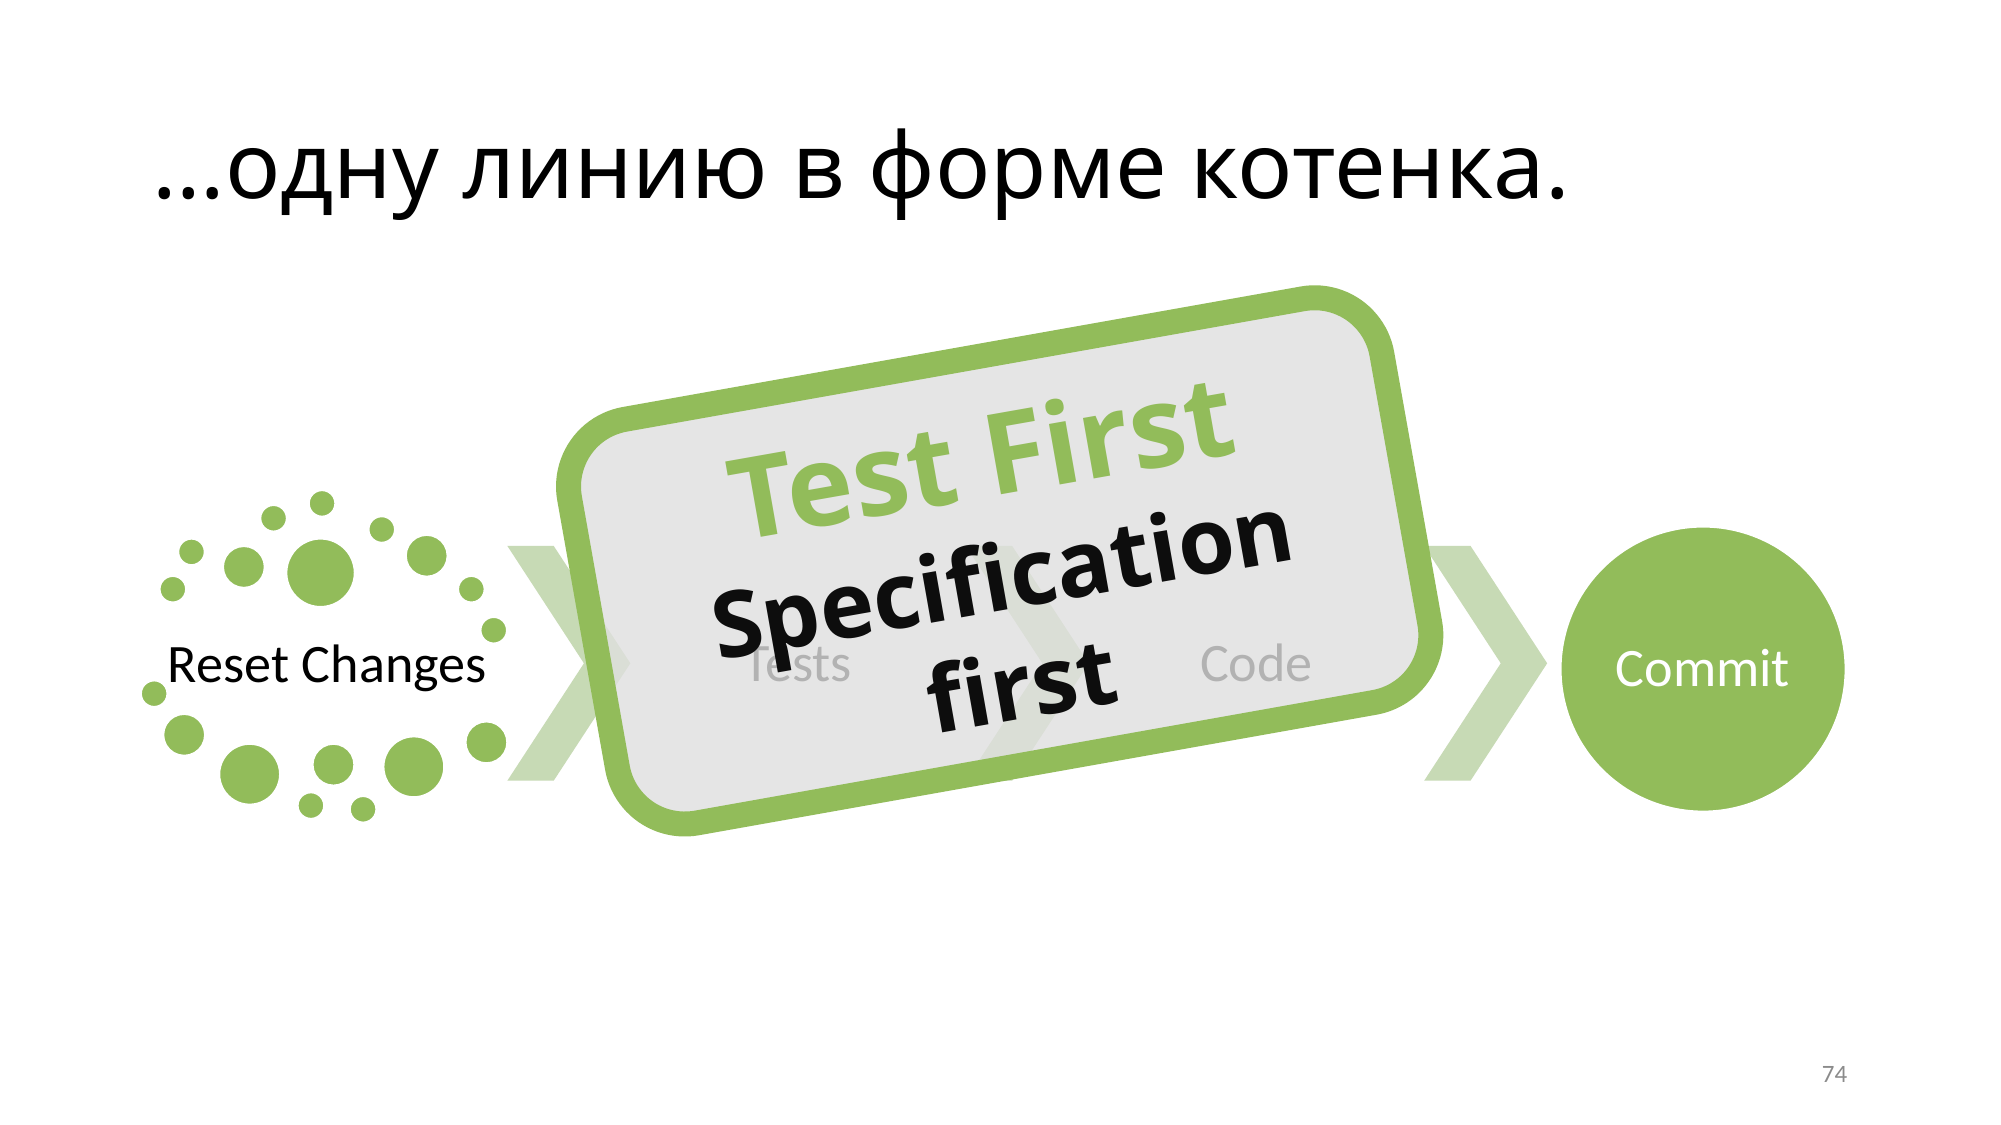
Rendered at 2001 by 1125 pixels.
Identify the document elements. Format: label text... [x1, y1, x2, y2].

title …одну линию в форме котенка. [137, 59, 1863, 278]
slide_number 74 [1412, 1042, 1863, 1103]
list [137, 299, 1863, 1014]
